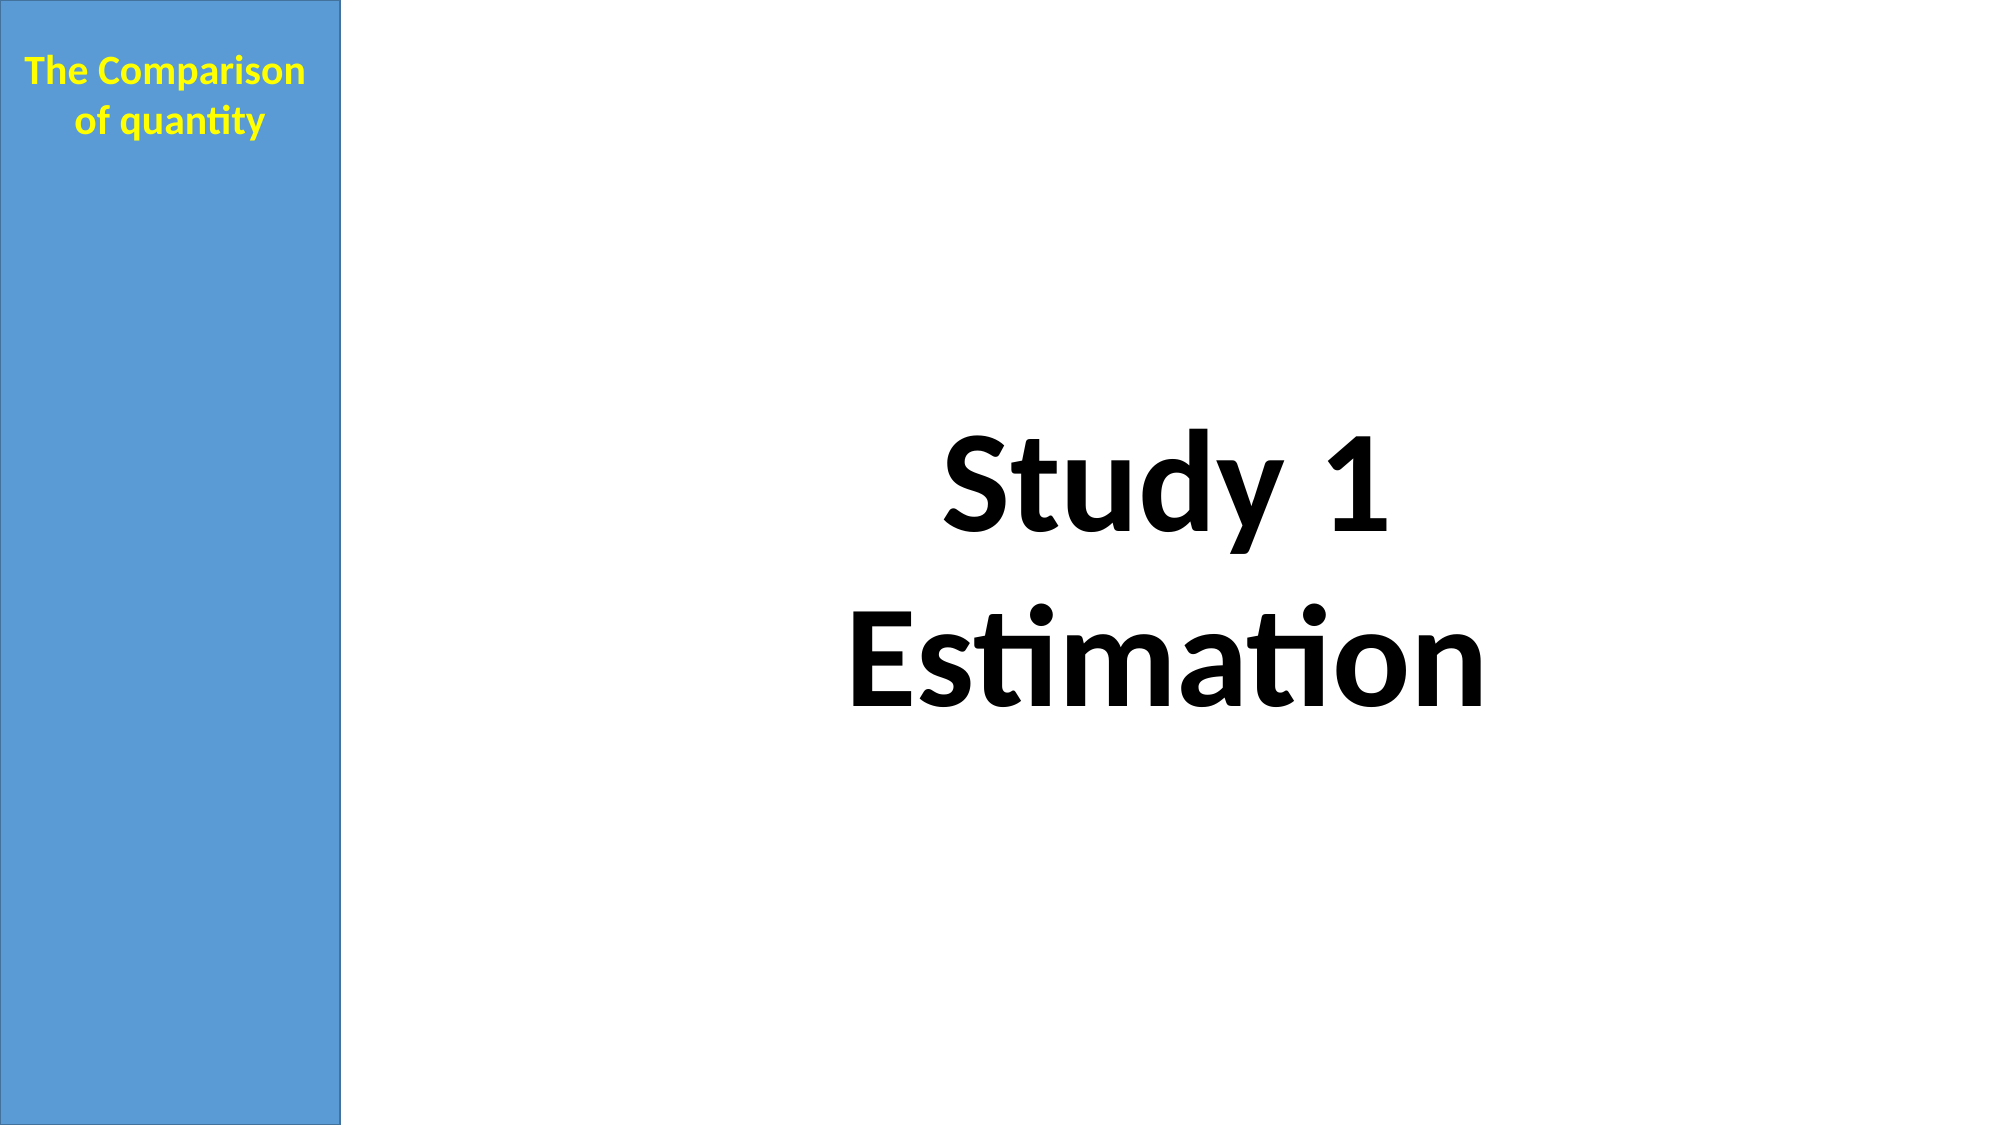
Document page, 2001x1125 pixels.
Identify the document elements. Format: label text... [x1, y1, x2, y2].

text_box The Comparison of quantity [9, 35, 331, 151]
text_box Study 1 Estimation [830, 378, 1504, 743]
text_box [0, 0, 341, 1125]
